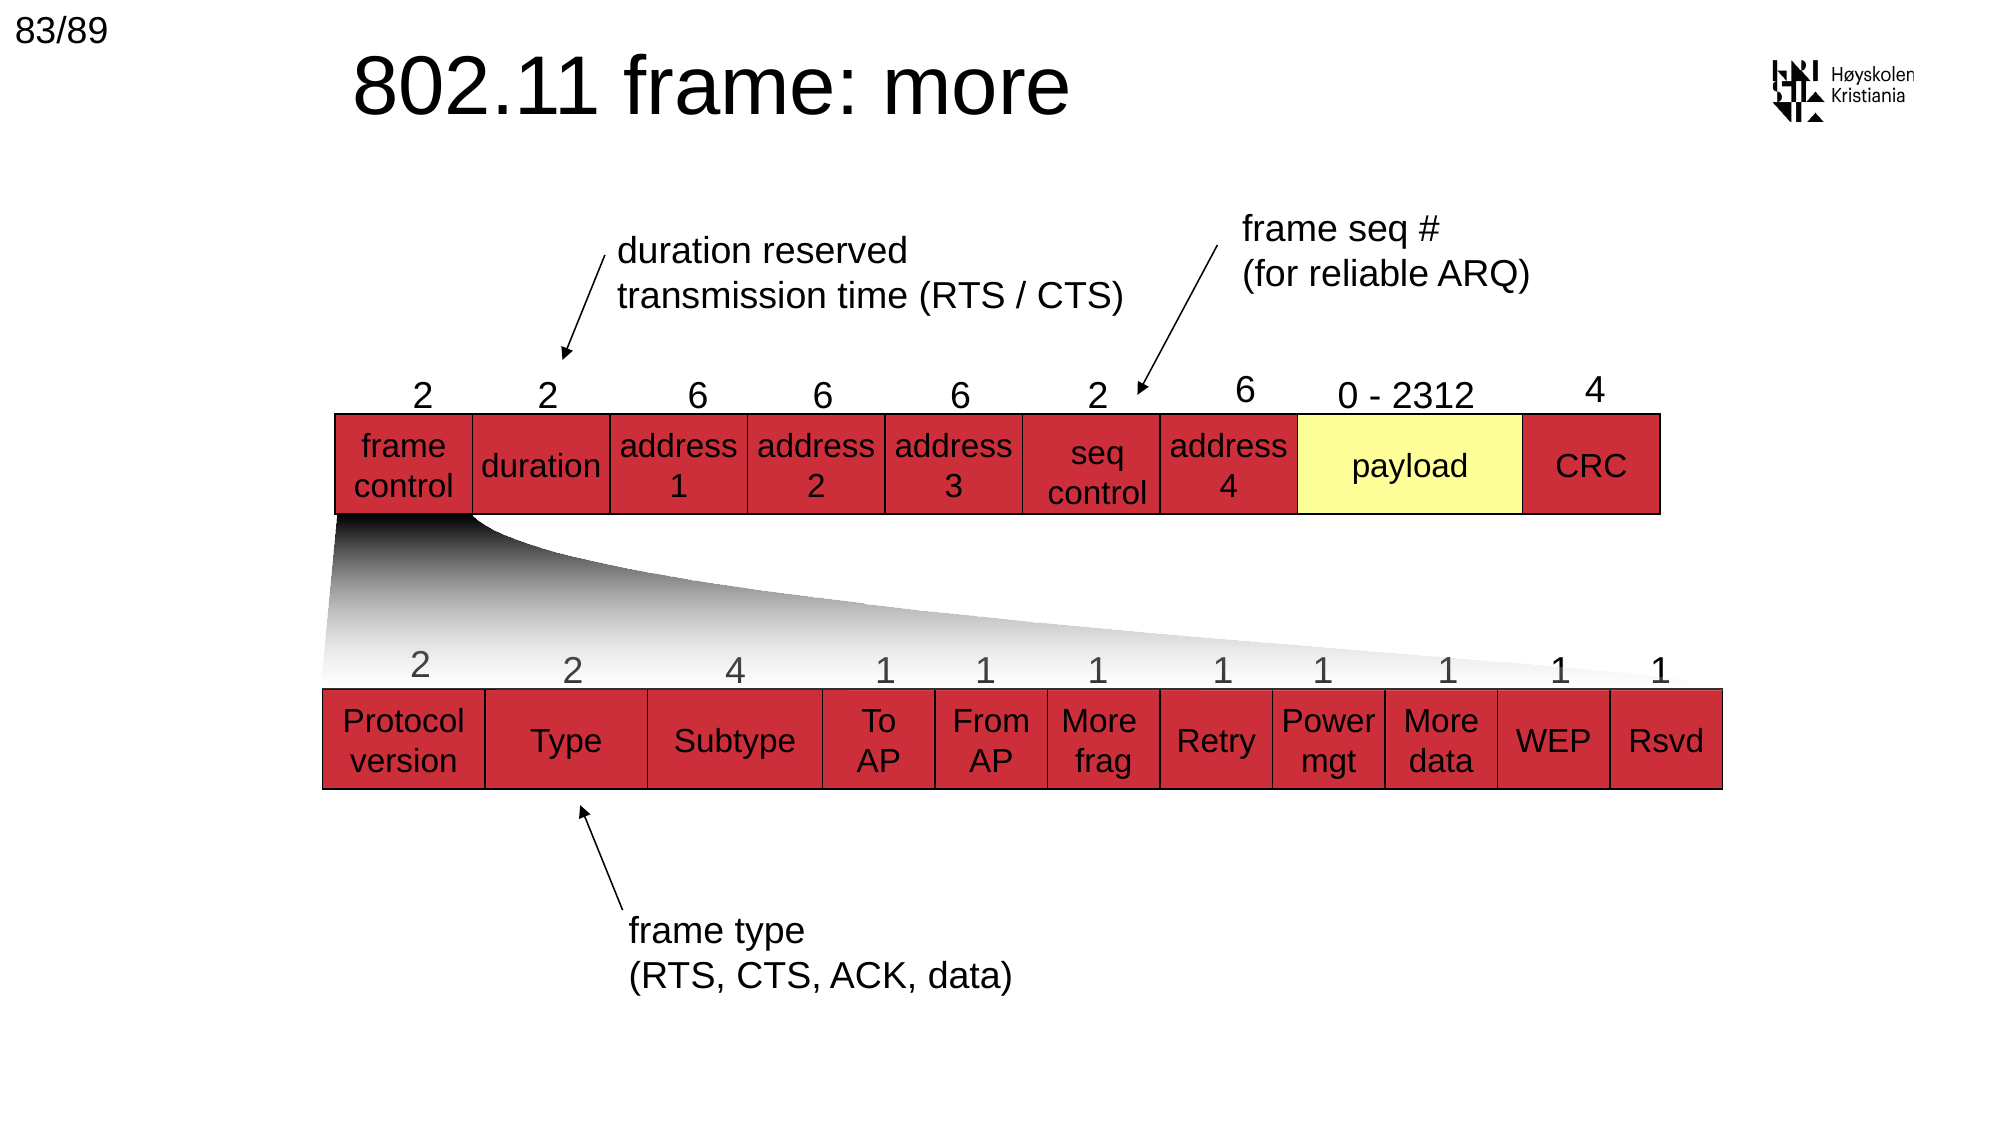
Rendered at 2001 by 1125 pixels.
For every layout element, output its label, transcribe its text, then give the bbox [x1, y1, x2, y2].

text_box [579, 805, 618, 898]
text_box duration reserved transmission time (RTS / CTS) [602, 218, 1140, 324]
text_box 83/89 [0, 0, 208, 74]
text_box frame type (RTS, CTS, ACK, data) [613, 898, 1029, 1004]
text_box [561, 254, 605, 357]
text_box frame seq # (for reliable ARQ) [1227, 196, 1546, 302]
text_box [326, 520, 1143, 632]
text_box 802.11 frame: more [337, 37, 1613, 126]
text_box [335, 357, 1661, 520]
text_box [322, 632, 1723, 789]
